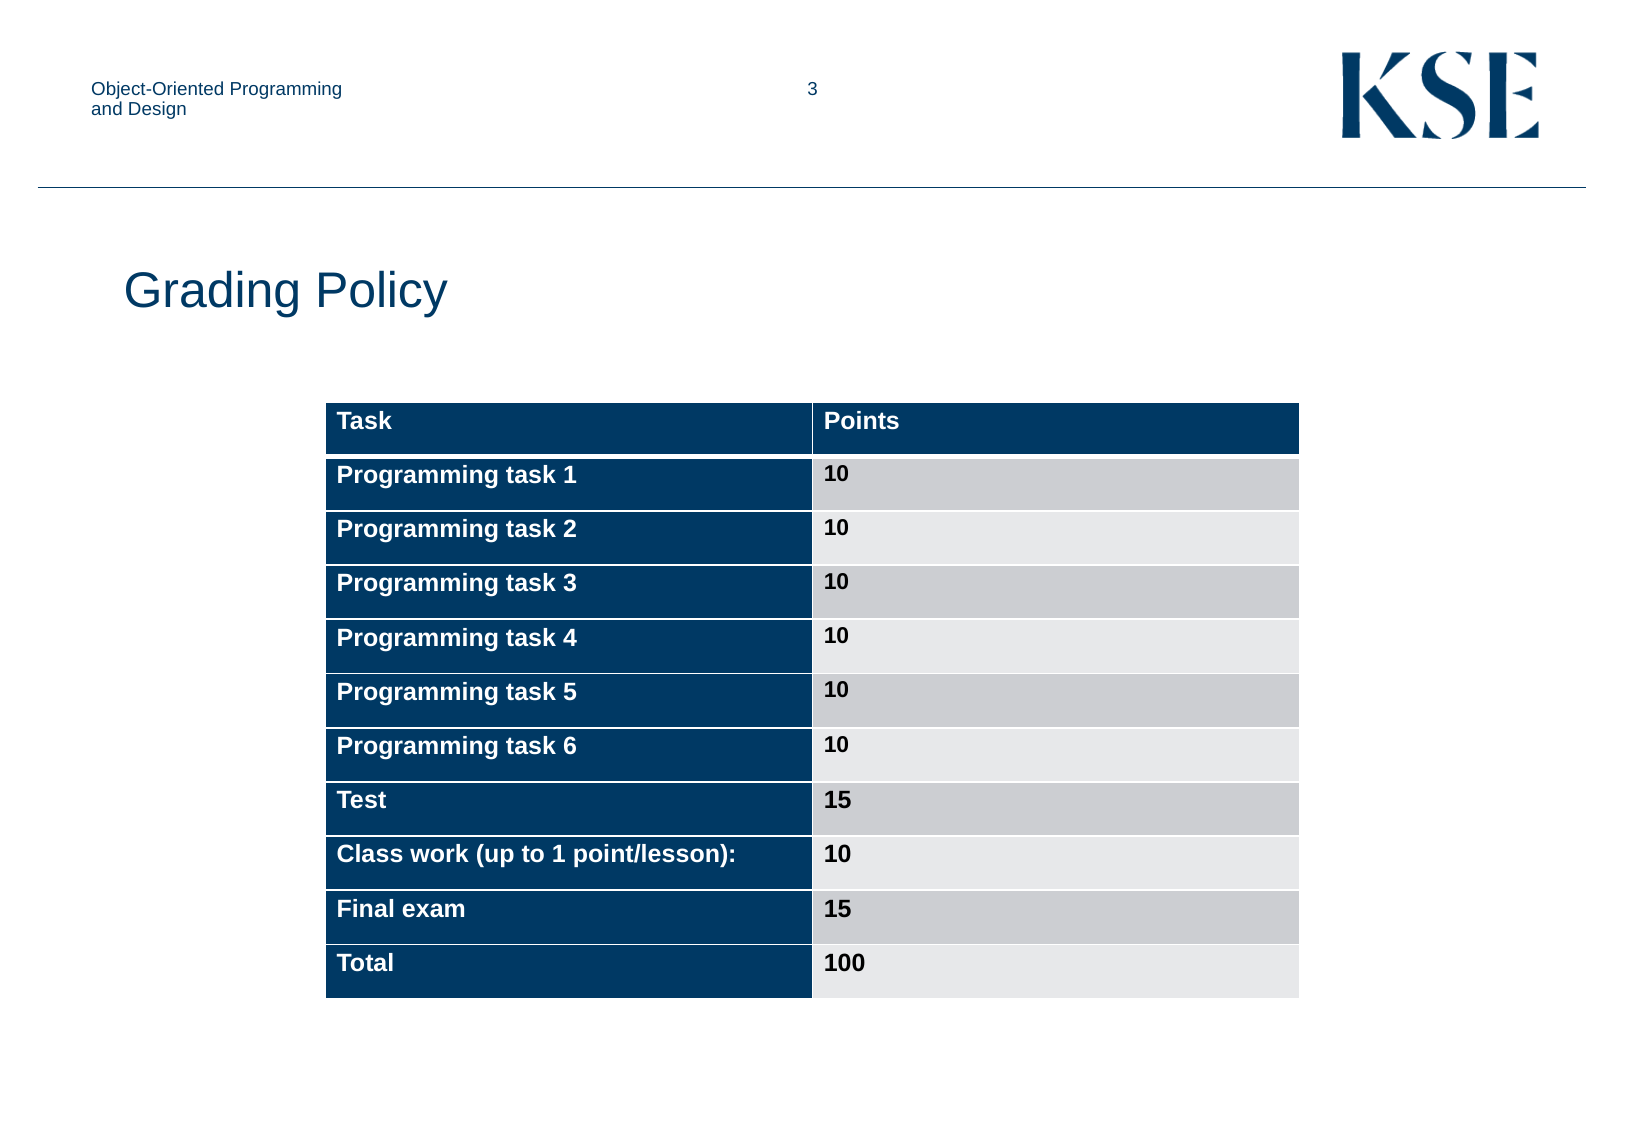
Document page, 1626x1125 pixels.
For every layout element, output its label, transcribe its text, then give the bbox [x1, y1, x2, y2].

table_cell Programming task 1 [326, 459, 812, 510]
table_cell Programming task 4 [326, 620, 812, 673]
table_cell Class work (up to 1 point/lesson): [326, 837, 812, 889]
table_cell Programming task 3 [326, 566, 812, 618]
table_cell 10 [813, 512, 1299, 564]
table_cell Test [326, 783, 812, 835]
table_cell 10 [813, 566, 1299, 618]
picture [1342, 51, 1539, 139]
table_cell Final exam [326, 891, 812, 944]
table_cell Programming task 2 [326, 512, 812, 564]
table_cell Programming task 5 [326, 674, 812, 727]
table_cell 100 [813, 945, 1299, 998]
table_cell 15 [813, 783, 1299, 835]
table_cell 10 [813, 674, 1299, 727]
table_header Task [326, 403, 812, 454]
list Grading Policy [71, 256, 728, 347]
table_cell Programming task 6 [326, 729, 812, 781]
table_cell 10 [813, 459, 1299, 510]
table_cell 15 [813, 891, 1299, 944]
table_cell Total [326, 945, 812, 998]
list Object-Oriented Programming and Design [76, 71, 379, 132]
table_cell 10 [813, 837, 1299, 889]
table_cell 10 [813, 729, 1299, 781]
table_cell 10 [813, 620, 1299, 673]
table_header Points [813, 403, 1299, 454]
